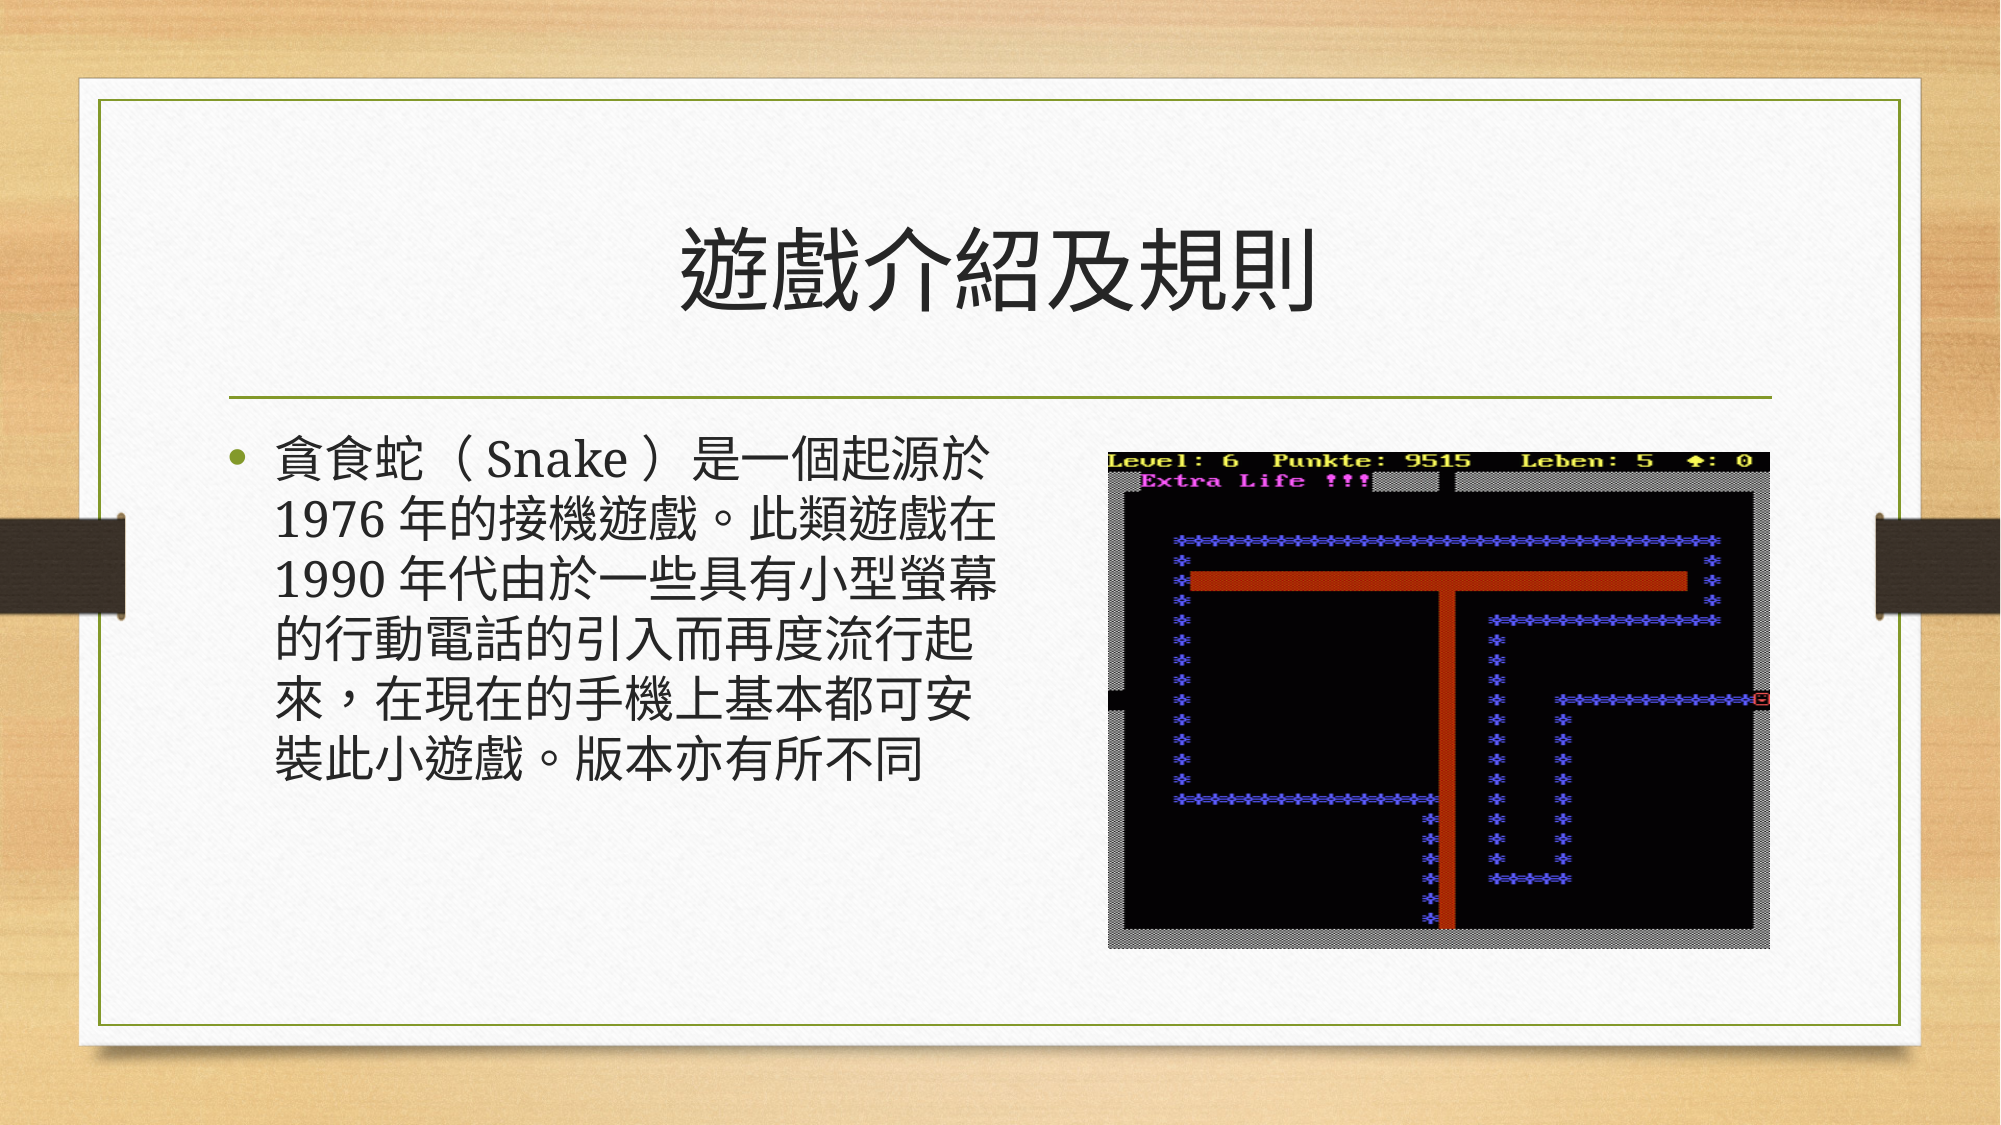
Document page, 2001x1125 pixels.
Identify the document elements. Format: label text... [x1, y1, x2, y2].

list 貪食蛇（Snake）是一個起源於1976年的接機遊戲。此類遊戲在1990年代由於一些具有小型螢幕的行動電話的引入而再度流行起來，在現在的手機上基本都可安裝此小遊戲。版本亦有所不同 [212, 419, 1037, 964]
title 遊戲介紹及規則 [212, 161, 1788, 375]
picture [0, 0, 2001, 1125]
